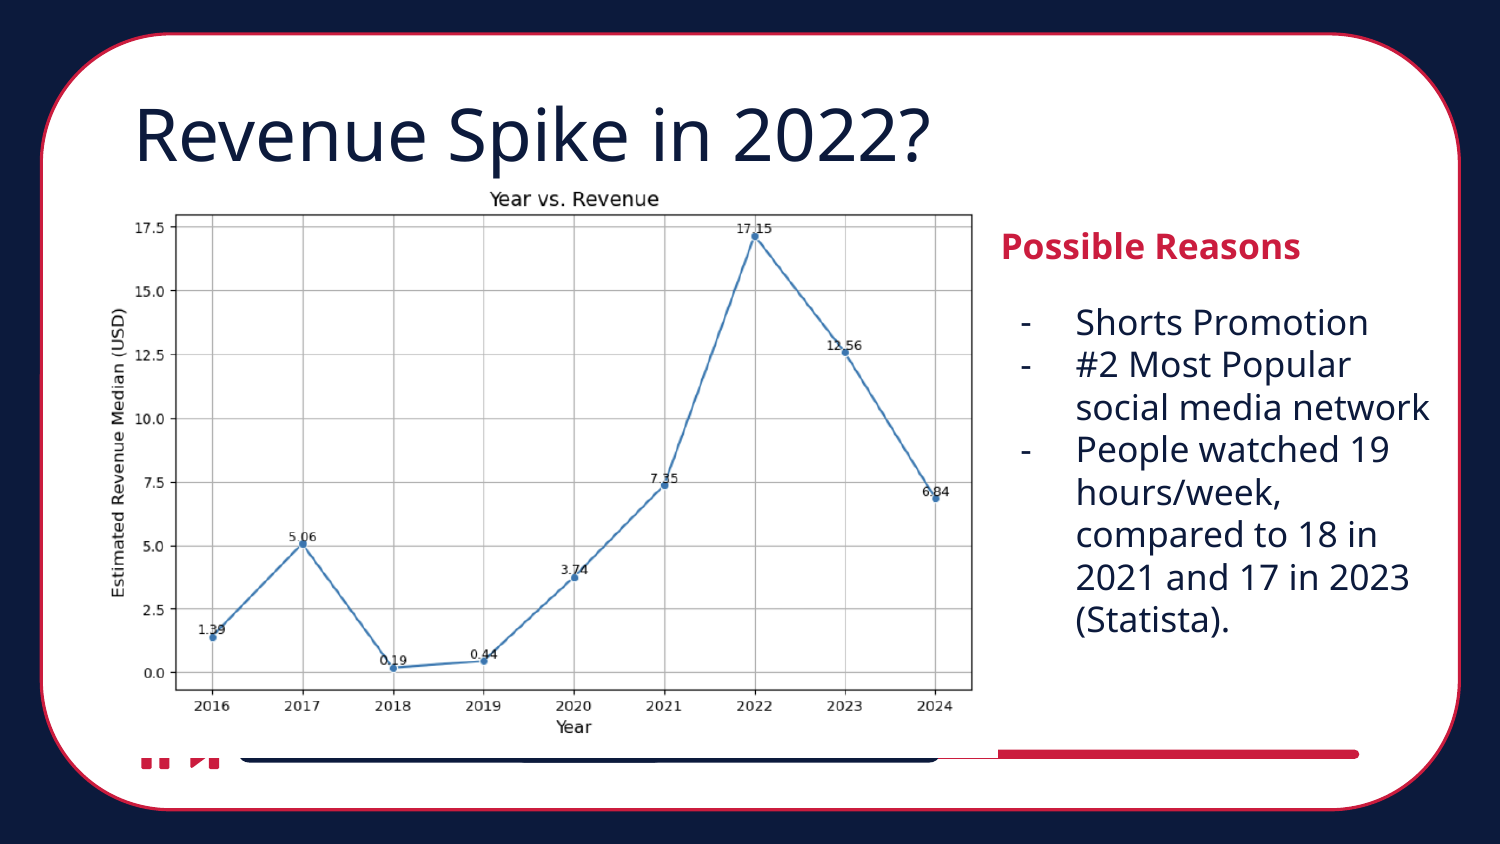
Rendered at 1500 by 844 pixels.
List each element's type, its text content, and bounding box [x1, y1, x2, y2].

title Revenue Spike in 2022? [118, 73, 1383, 168]
picture [98, 184, 999, 758]
subtitle Possible Reasons Shorts Promotion #2 Most Popular social media network People watched 19 hours/week, compared to 18 in 2021 and 17 in 2023 (Statista). [1003, 208, 1455, 456]
